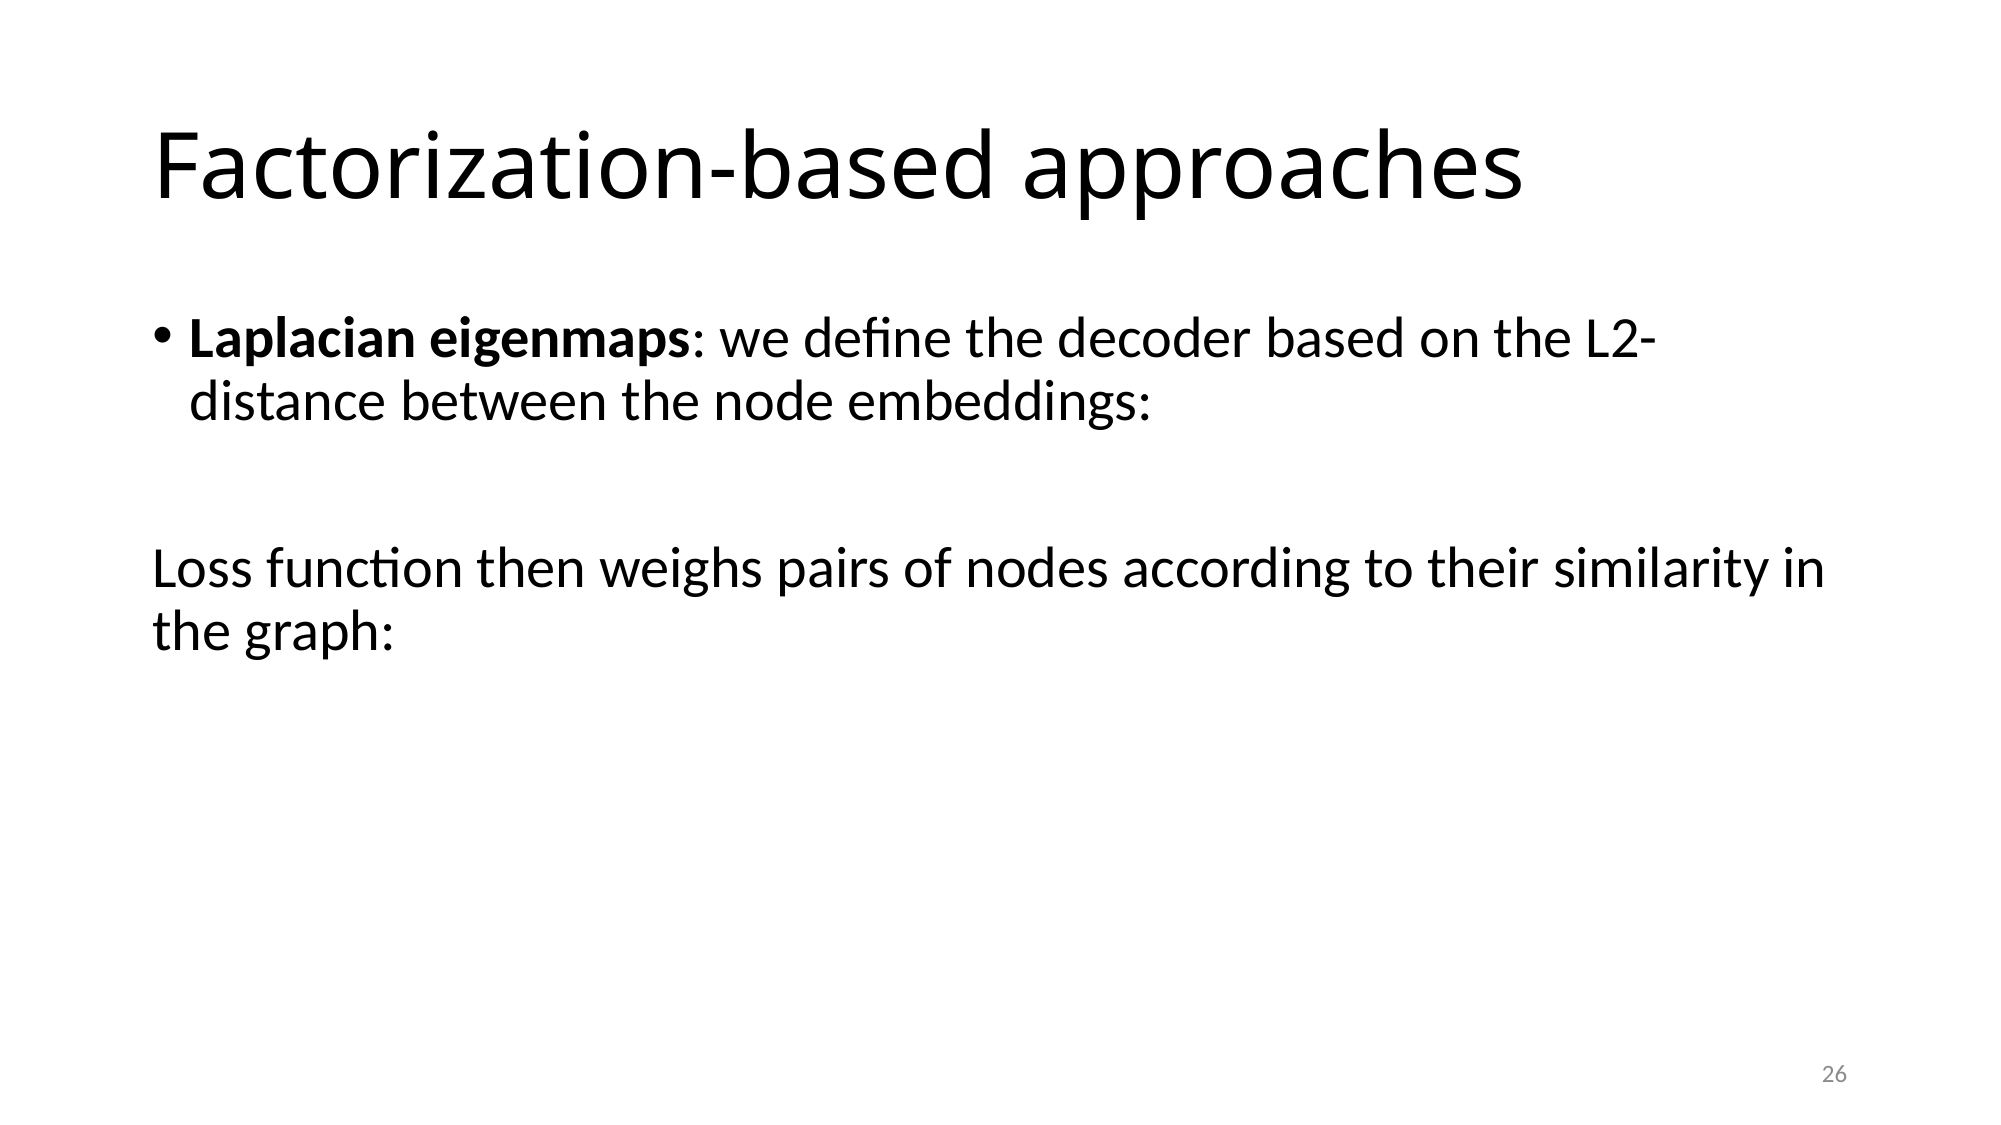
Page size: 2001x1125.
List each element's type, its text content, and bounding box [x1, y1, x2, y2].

slide_number 26 [1412, 1042, 1863, 1103]
title Factorization-based approaches [137, 59, 1863, 278]
